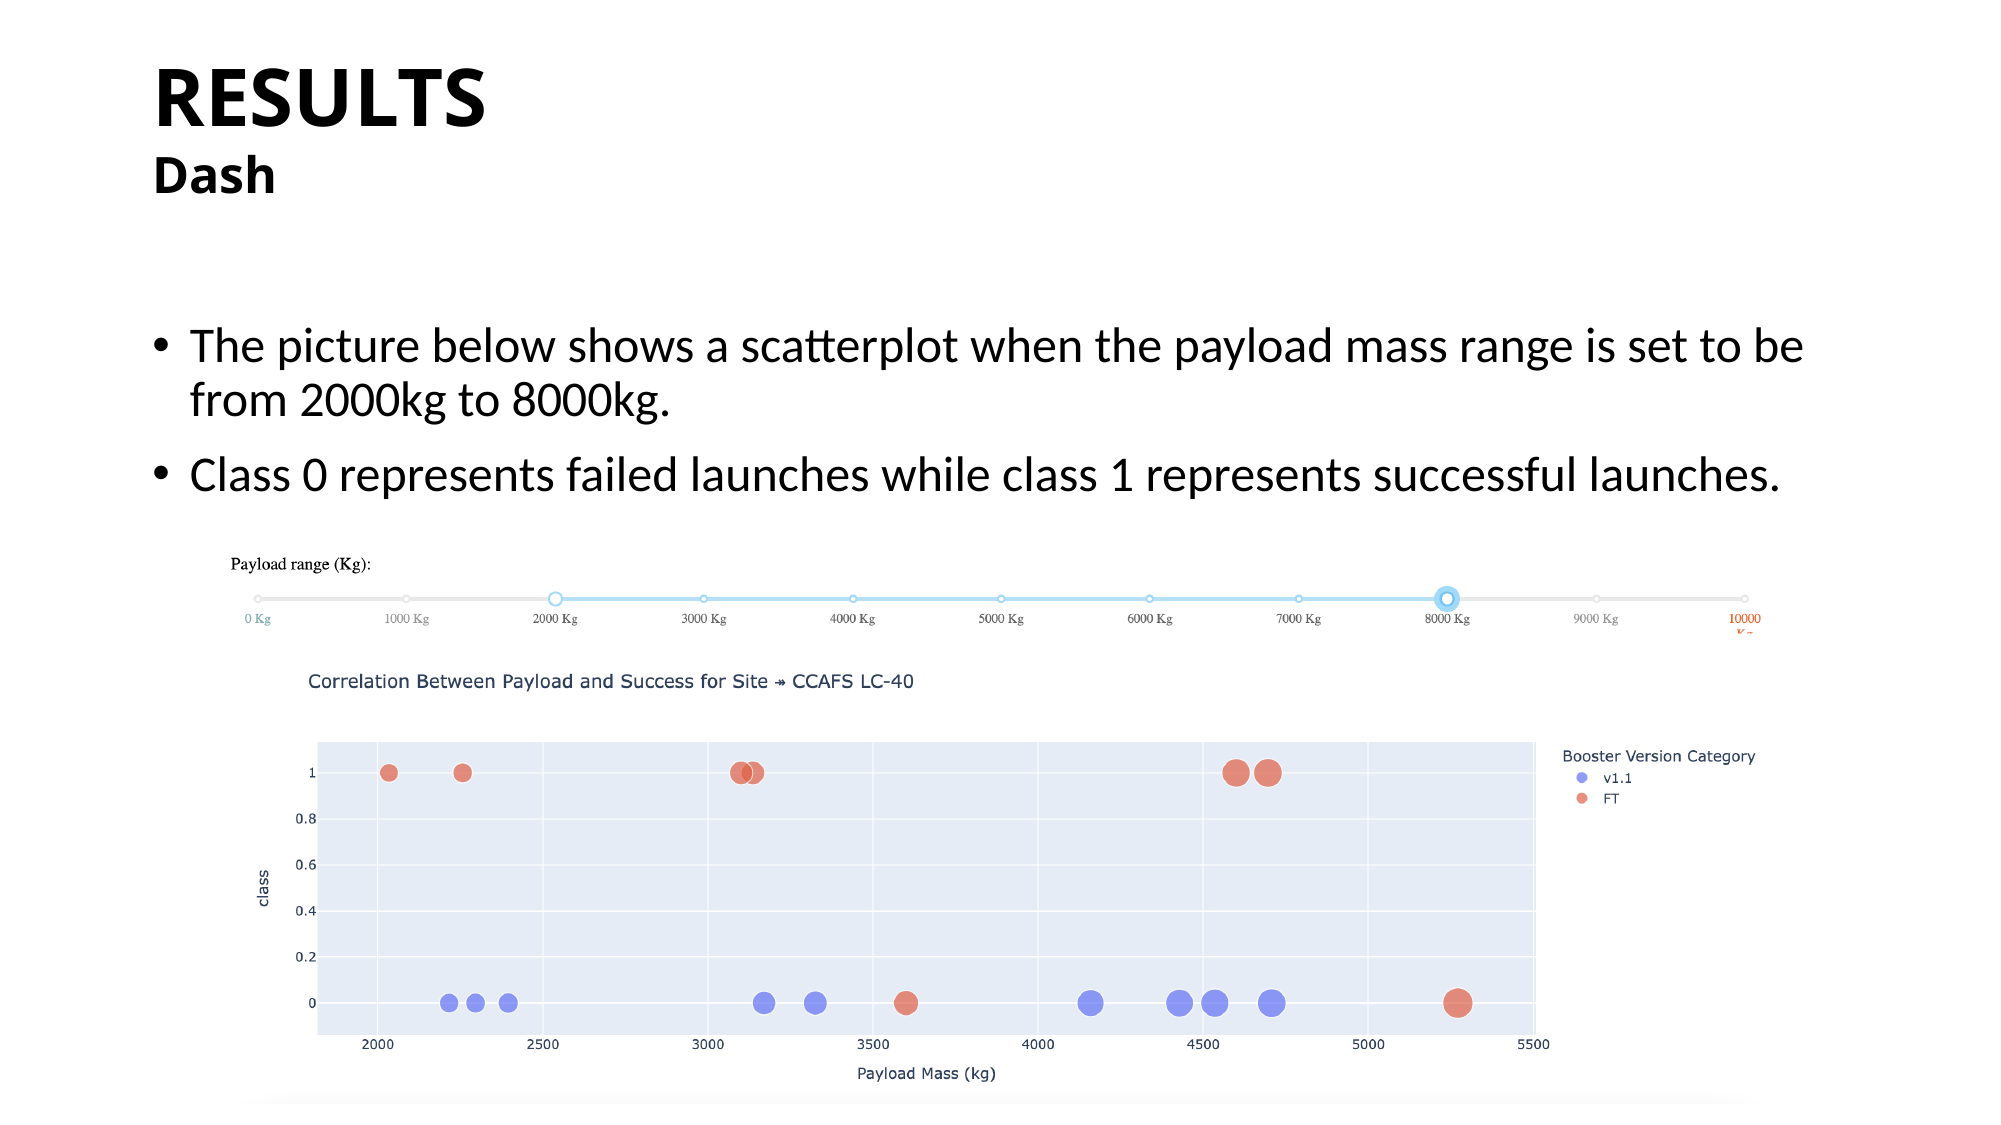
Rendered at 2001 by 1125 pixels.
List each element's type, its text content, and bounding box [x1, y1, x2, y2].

list The picture below shows a scatterplot when the payload mass range is set to be from 2000kg to 8000kg. Class 0 represents failed launches while class 1 represents successful launches. [137, 312, 1863, 1104]
text_box RESULTS Dash [137, 49, 2000, 213]
picture [222, 539, 1778, 1104]
